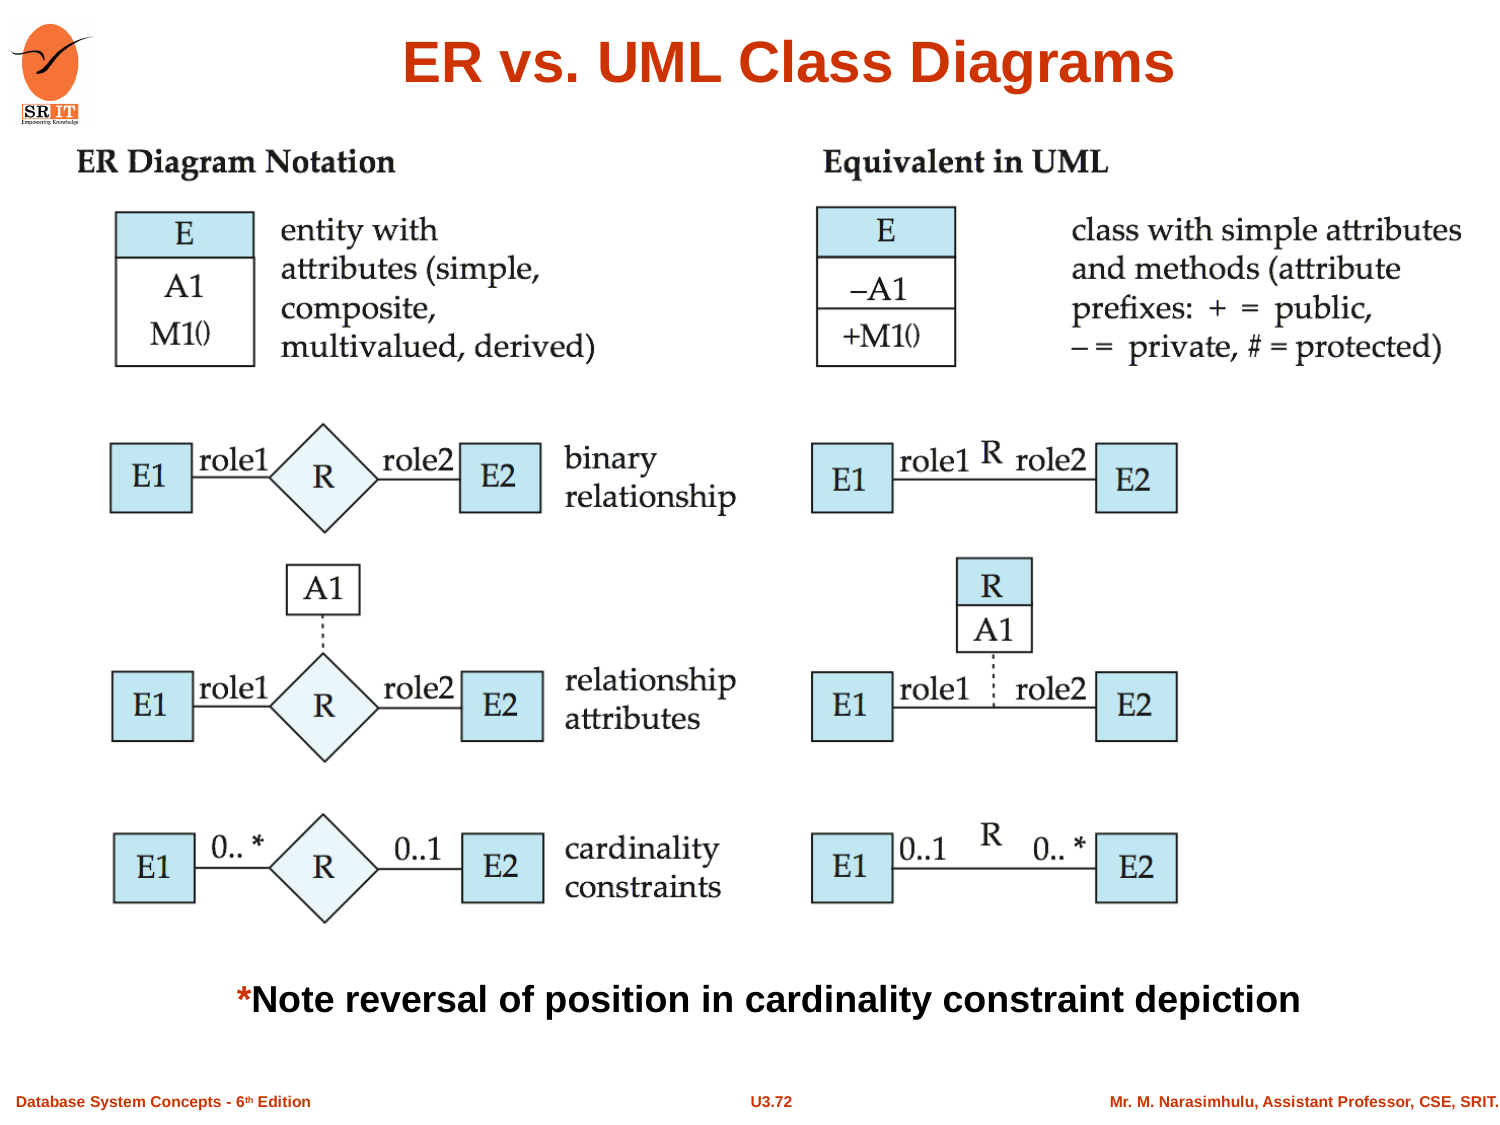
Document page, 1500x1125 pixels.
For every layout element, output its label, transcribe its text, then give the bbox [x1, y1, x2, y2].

text_box *Note reversal of position in cardinality constraint depiction [222, 967, 1318, 1028]
title ER vs. UML Class Diagrams [161, 29, 1418, 102]
picture [11, 19, 93, 128]
picture [76, 141, 1463, 928]
